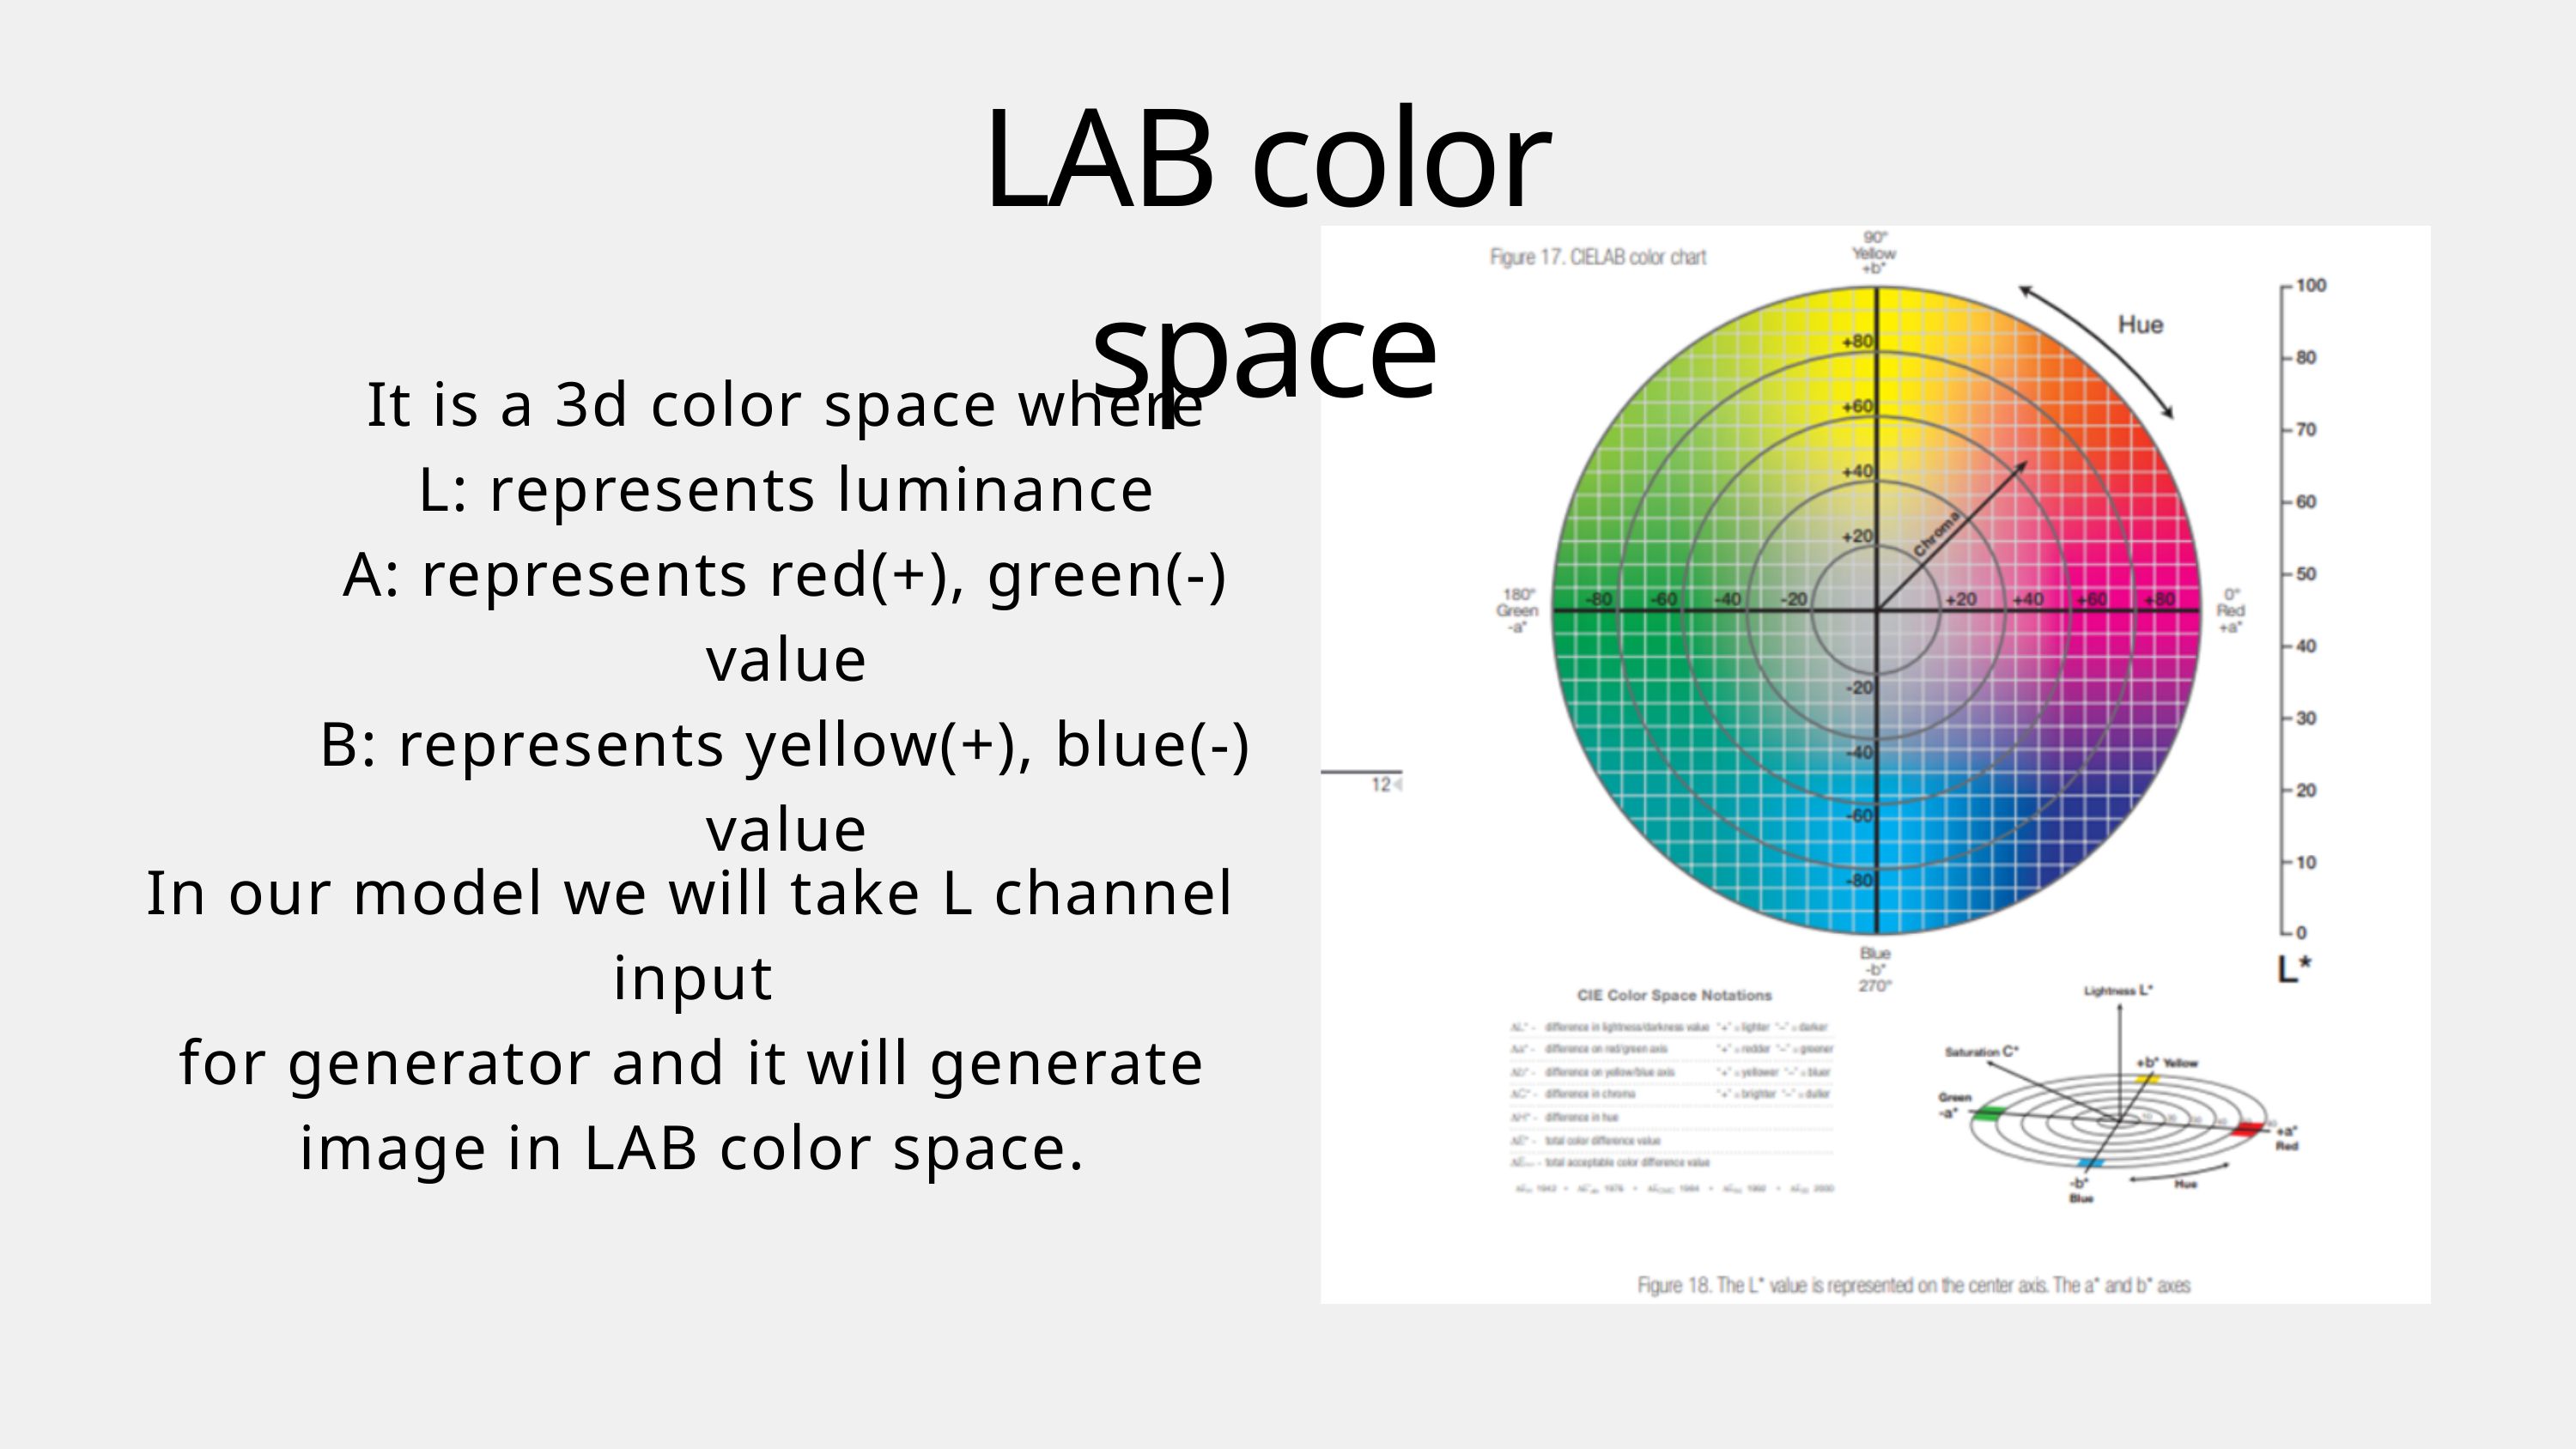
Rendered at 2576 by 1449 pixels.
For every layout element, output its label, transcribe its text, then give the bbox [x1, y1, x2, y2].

text_box It is a 3d color space where L: represents luminance A: represents red(+), green(-) value B: represents yellow(+), blue(-) value [286, 353, 1288, 864]
text_box In our model we will take L channel input for generator and it will generate image in LAB color space. [123, 841, 1263, 1182]
text_box [1321, 226, 2432, 1304]
text_box LAB color space [822, 43, 1710, 425]
